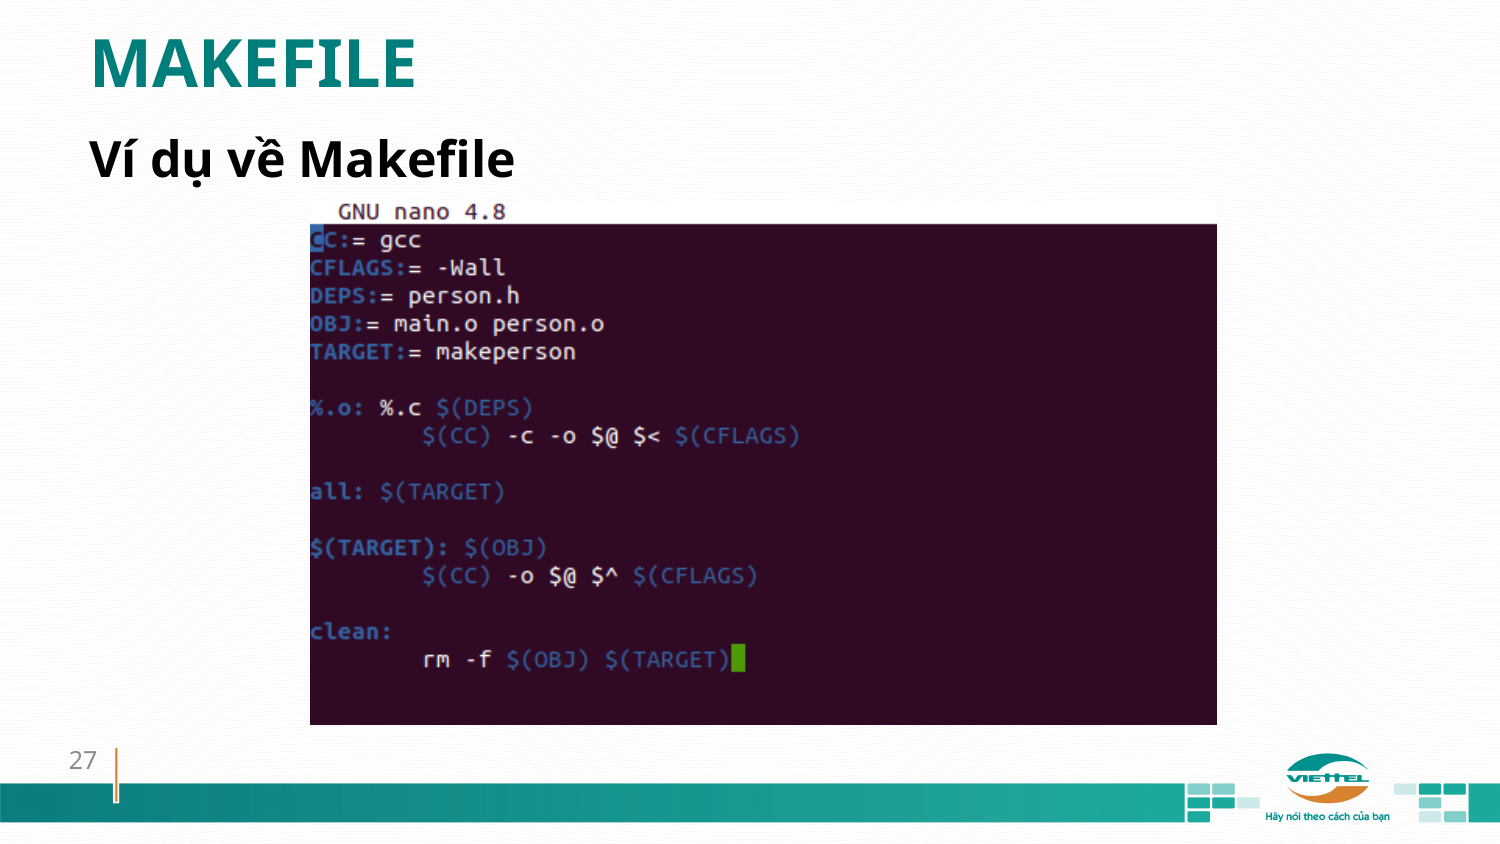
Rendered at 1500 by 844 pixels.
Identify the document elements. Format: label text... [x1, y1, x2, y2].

picture [0, 0, 1500, 844]
text_box Ví dụ về Makefile [74, 119, 1258, 195]
slide_number 27 [37, 739, 113, 785]
text_box MAKEFILE [74, 13, 1102, 119]
